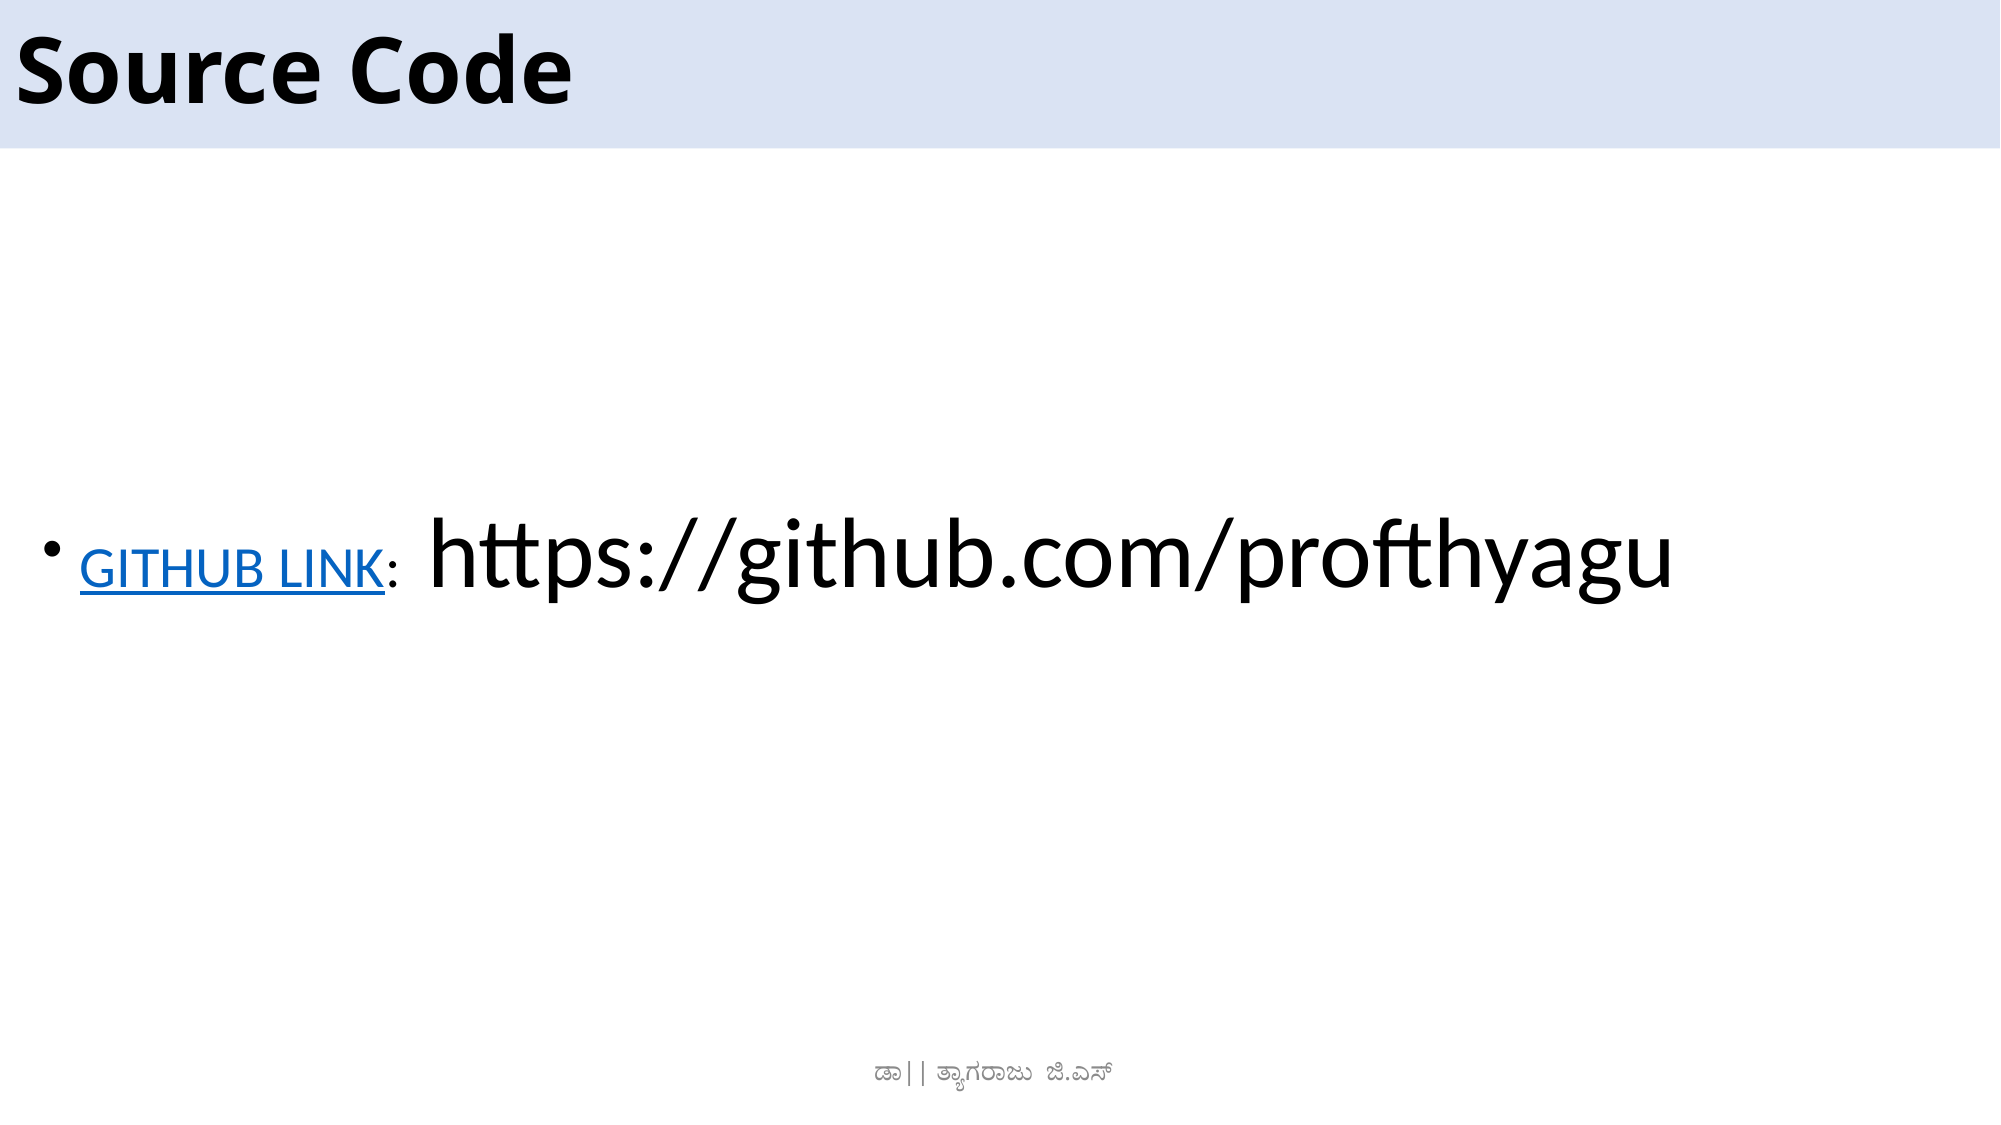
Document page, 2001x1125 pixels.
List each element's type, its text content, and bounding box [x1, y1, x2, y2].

title Source Code [0, 0, 2000, 149]
footer ಡಾ|| ತ್ಯಾಗರಾಜು ಜಿ.ಎಸ್ [662, 1042, 1338, 1103]
list GITHUB LINK: https://github.com/profthyagu [27, 493, 1973, 689]
